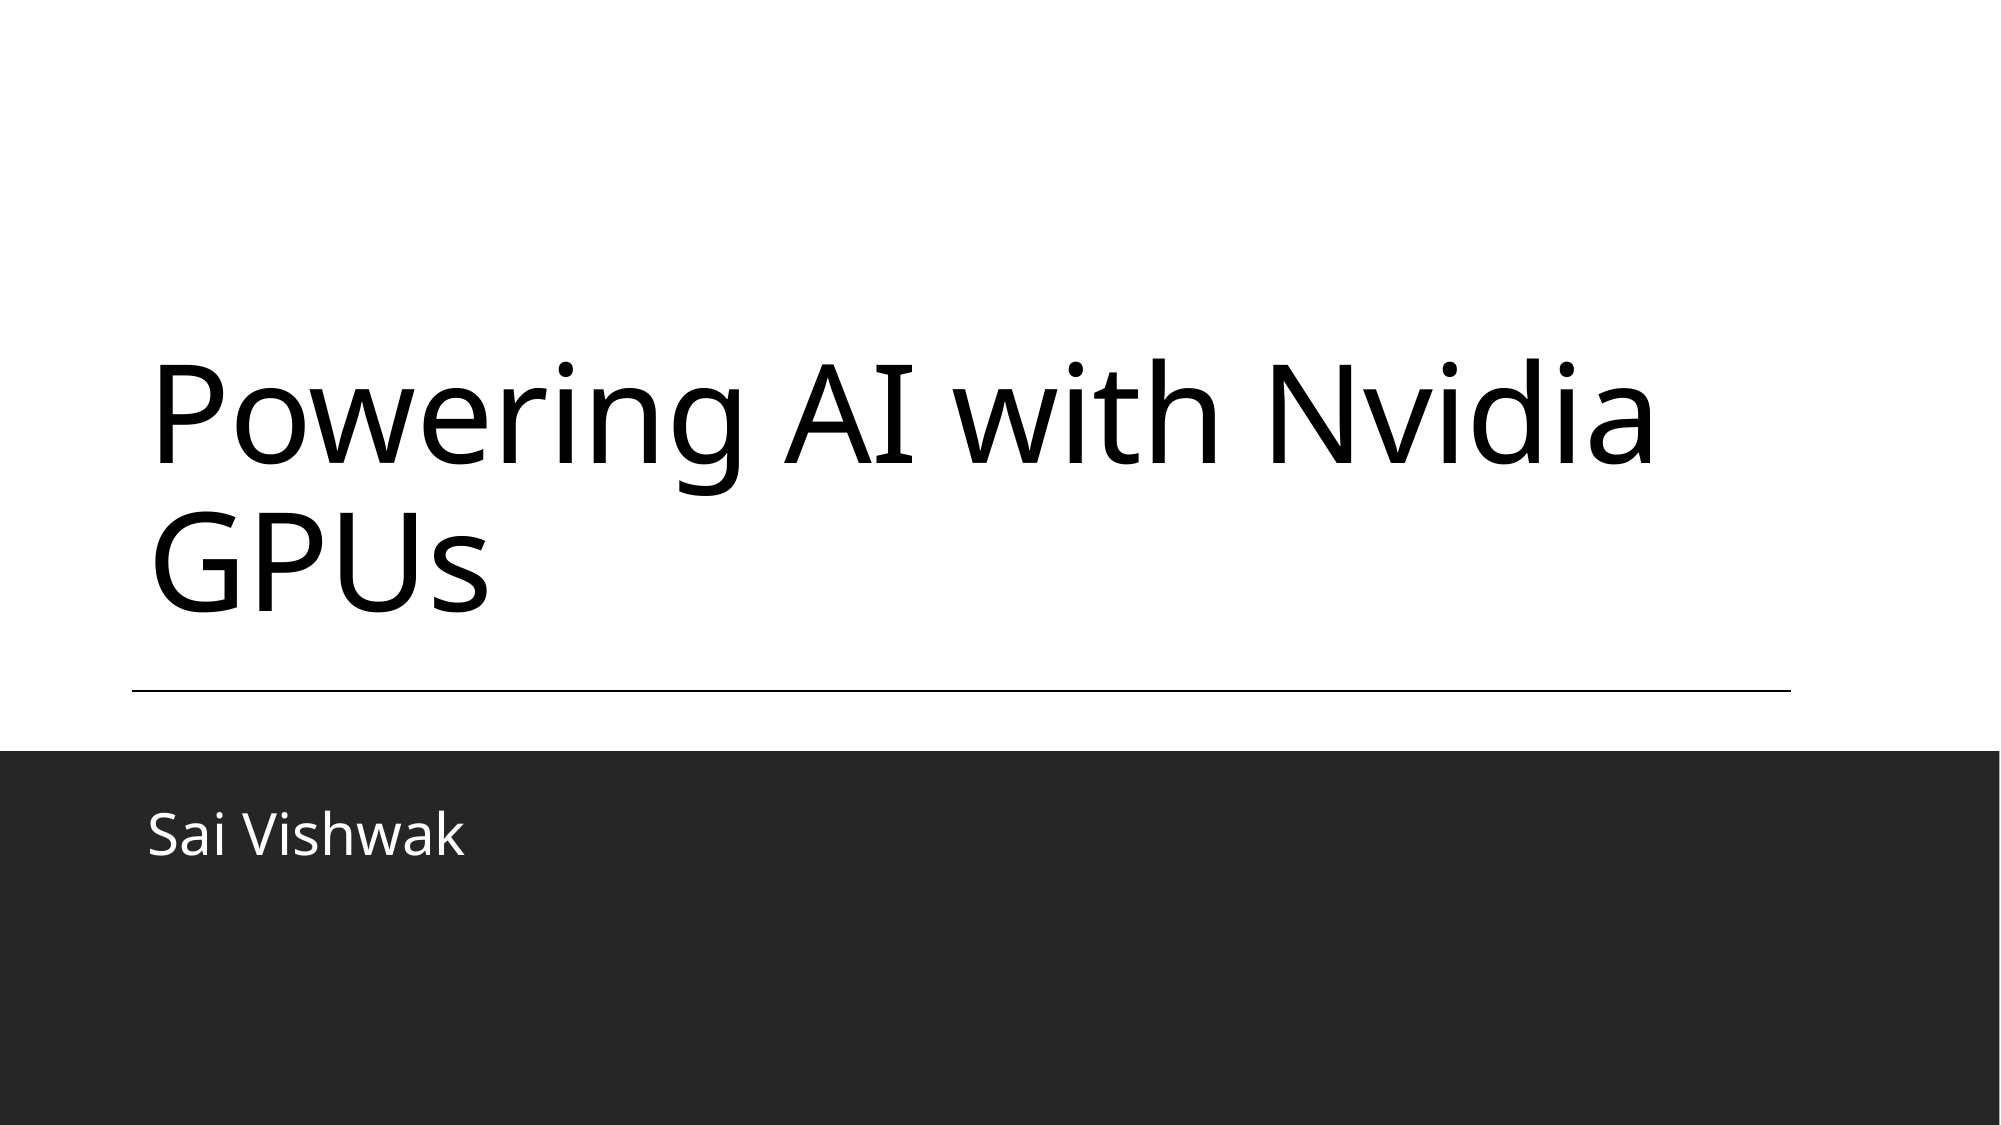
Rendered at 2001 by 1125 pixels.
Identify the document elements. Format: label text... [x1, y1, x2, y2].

list Sai Vishwak [132, 790, 1792, 891]
title Powering AI with Nvidia GPUs [132, 284, 1792, 642]
